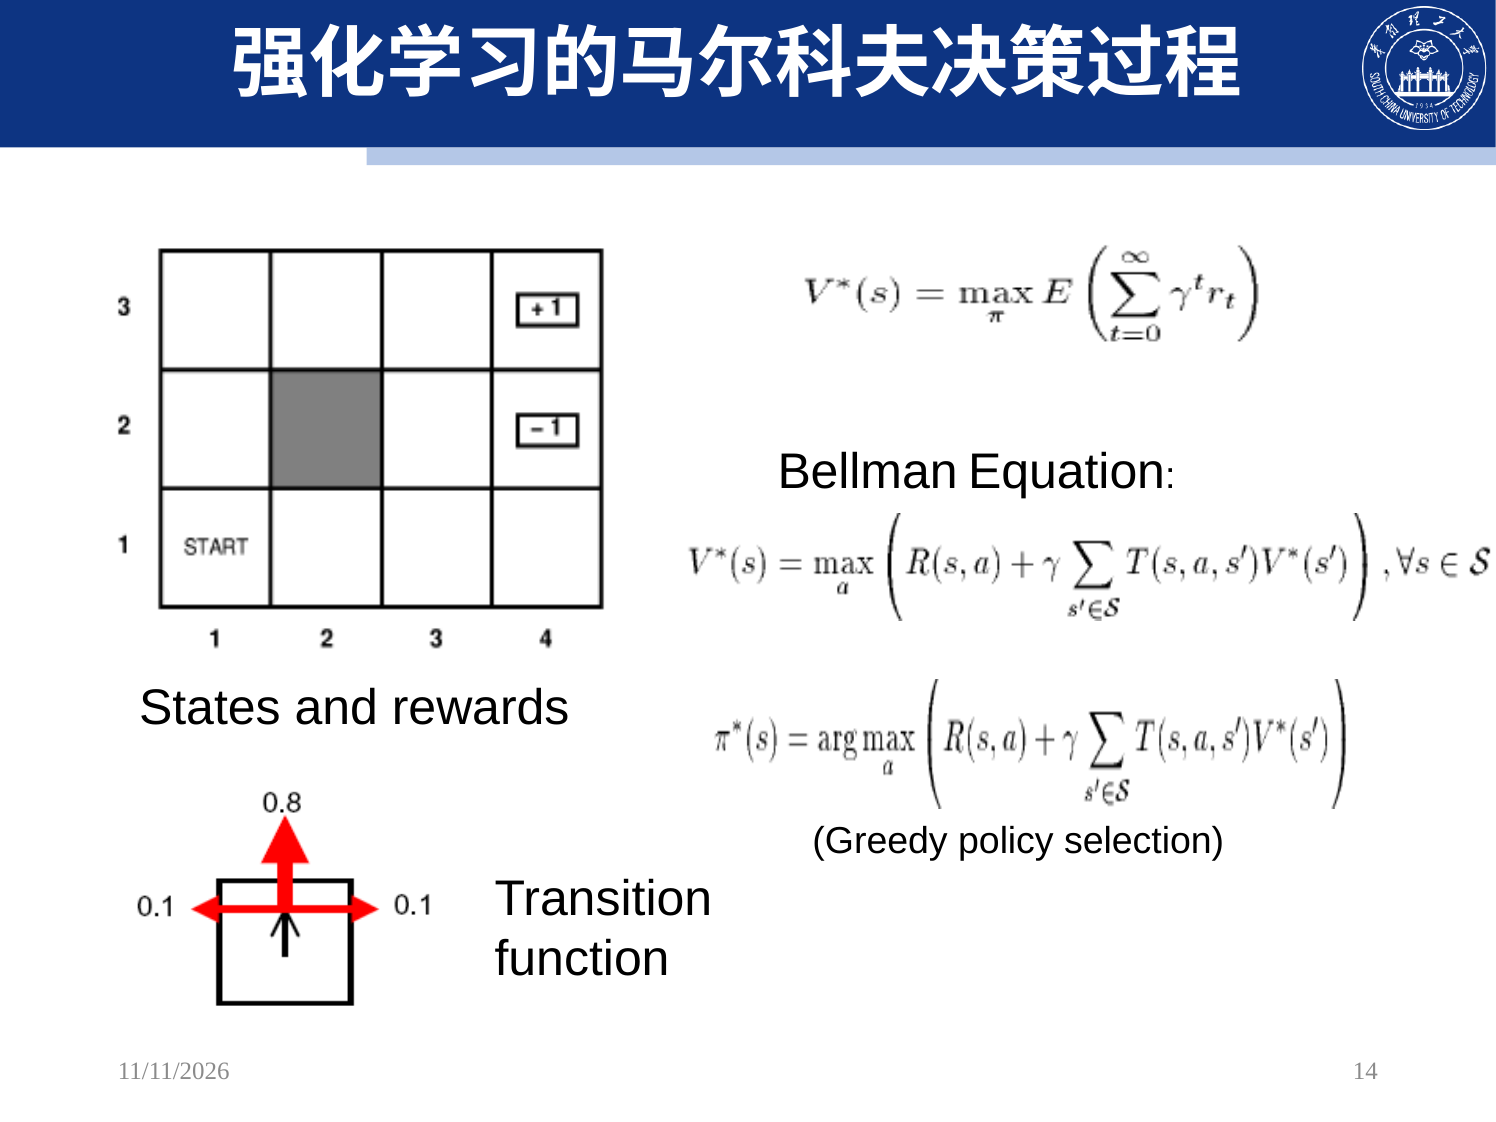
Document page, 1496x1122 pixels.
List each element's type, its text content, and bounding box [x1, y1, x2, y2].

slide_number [102, 1039, 440, 1100]
picture [135, 786, 446, 1039]
title 强化学习的马尔科夫决策过程 [170, 15, 1303, 116]
text_box Transition function [479, 857, 727, 993]
picture [702, 678, 1357, 809]
picture [41, 206, 680, 668]
picture [684, 513, 1496, 621]
text_box Bellman Equation: [762, 430, 1191, 506]
text_box (Greedy policy selection) [797, 809, 1240, 869]
picture [761, 241, 1270, 359]
slide_number 14 [1056, 1039, 1393, 1100]
picture [1354, 0, 1496, 148]
text_box States and rewards [124, 668, 585, 742]
